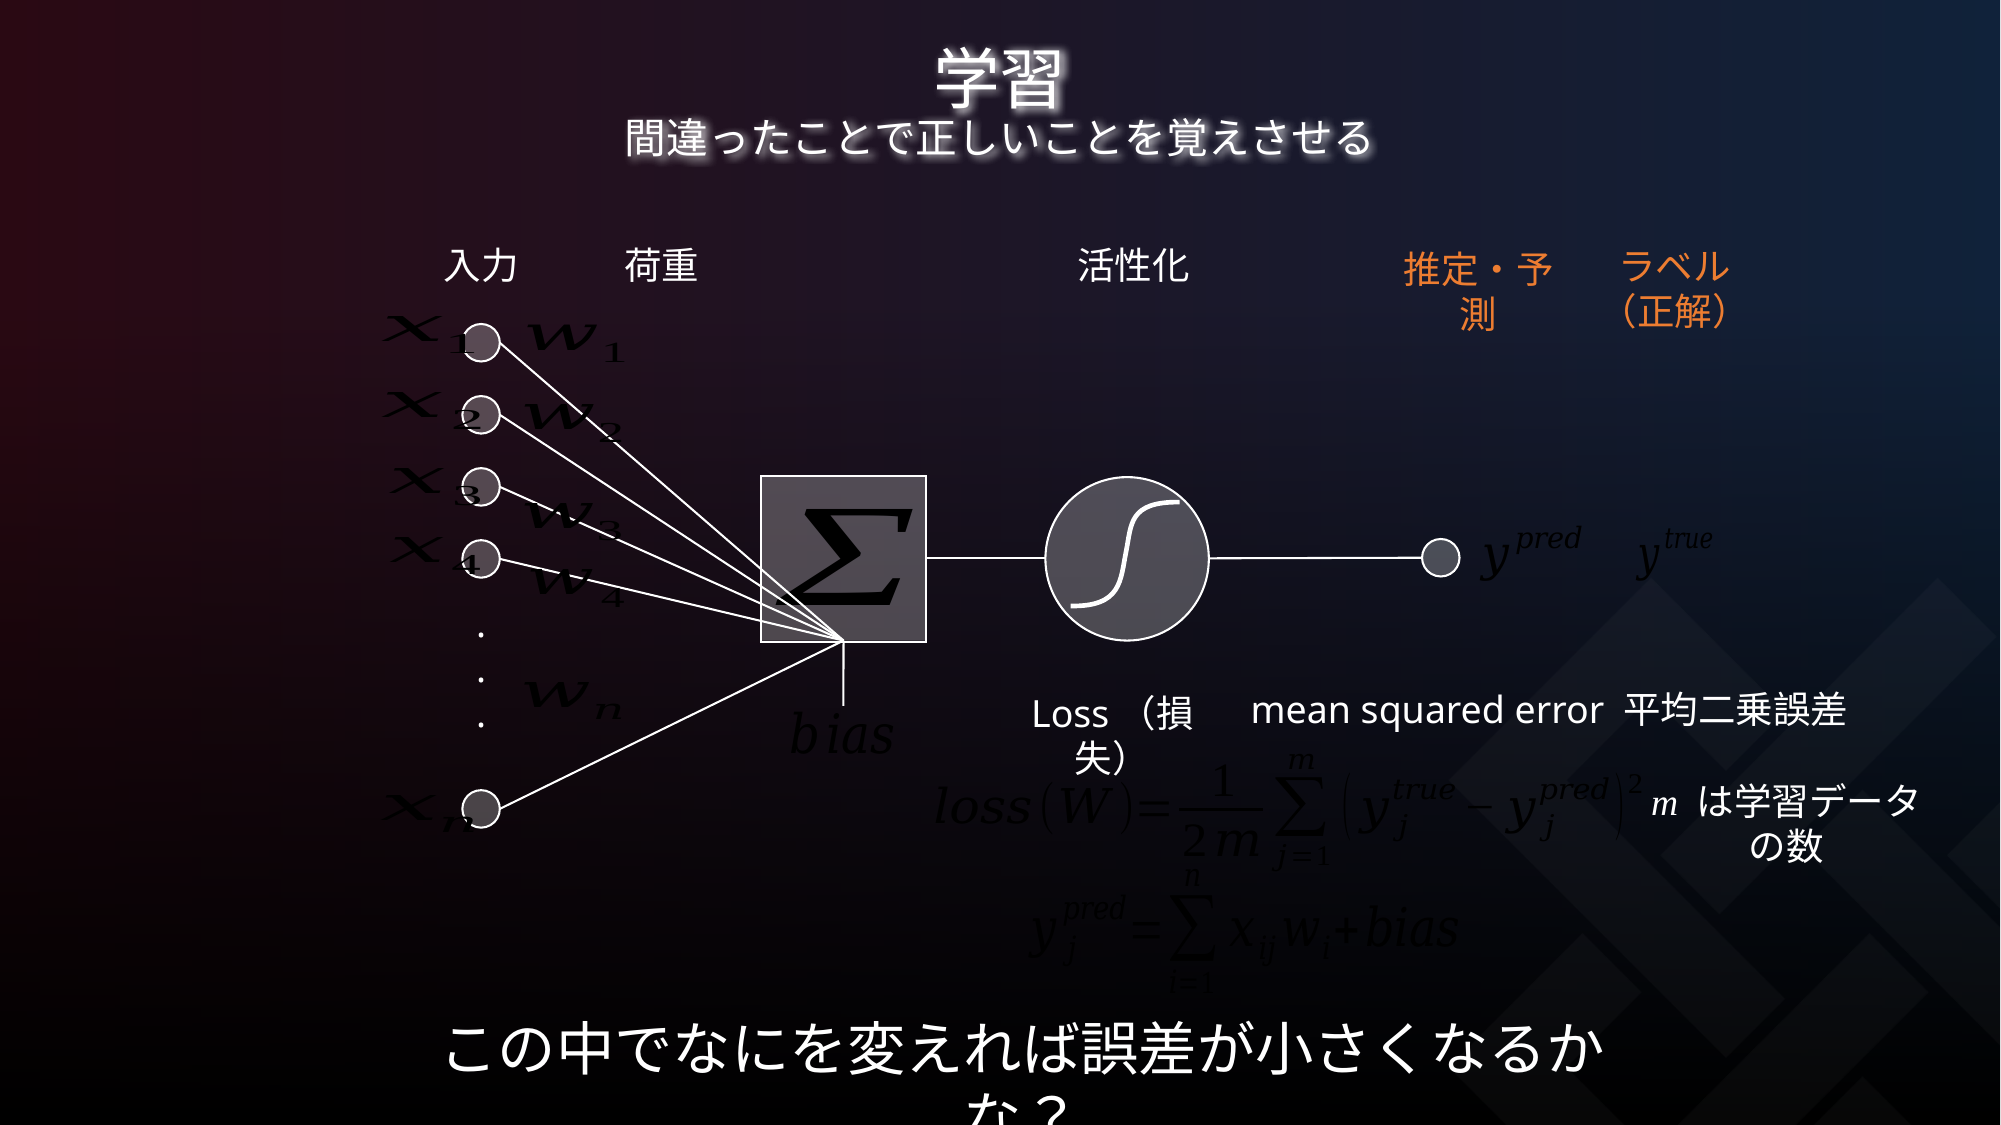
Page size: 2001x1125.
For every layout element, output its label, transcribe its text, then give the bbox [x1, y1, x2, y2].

text_box . . . [460, 592, 499, 743]
text_box 荷重 [608, 234, 716, 295]
title 学習 間違ったことで正しいことを覚えさせる [135, 26, 1865, 182]
text_box Loss（損失） [981, 682, 1244, 788]
text_box [461, 539, 499, 579]
text_box 推定・予測 [1372, 238, 1586, 344]
text_box ラベル（正解） [1582, 235, 1767, 341]
title 学習 間違ったことで正しいことを覚えさせる [762, 477, 925, 641]
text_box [499, 414, 762, 486]
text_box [499, 558, 762, 809]
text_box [499, 486, 762, 558]
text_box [499, 342, 762, 414]
text_box [1070, 501, 1180, 608]
text_box [461, 395, 499, 435]
text_box m は学習データの数 [1620, 770, 1953, 876]
text_box [461, 467, 499, 507]
text_box mean squared error 平均二乗誤差 [1186, 678, 1913, 739]
text_box [1044, 476, 1210, 642]
text_box [1421, 537, 1461, 578]
text_box この中でなにを変えれば誤差が小さくなるかな？ [381, 1005, 1663, 1125]
text_box 入力 [427, 234, 535, 295]
text_box 活性化 [1041, 234, 1226, 295]
picture [0, 0, 2001, 1125]
text_box [463, 322, 501, 363]
text_box [461, 789, 501, 829]
